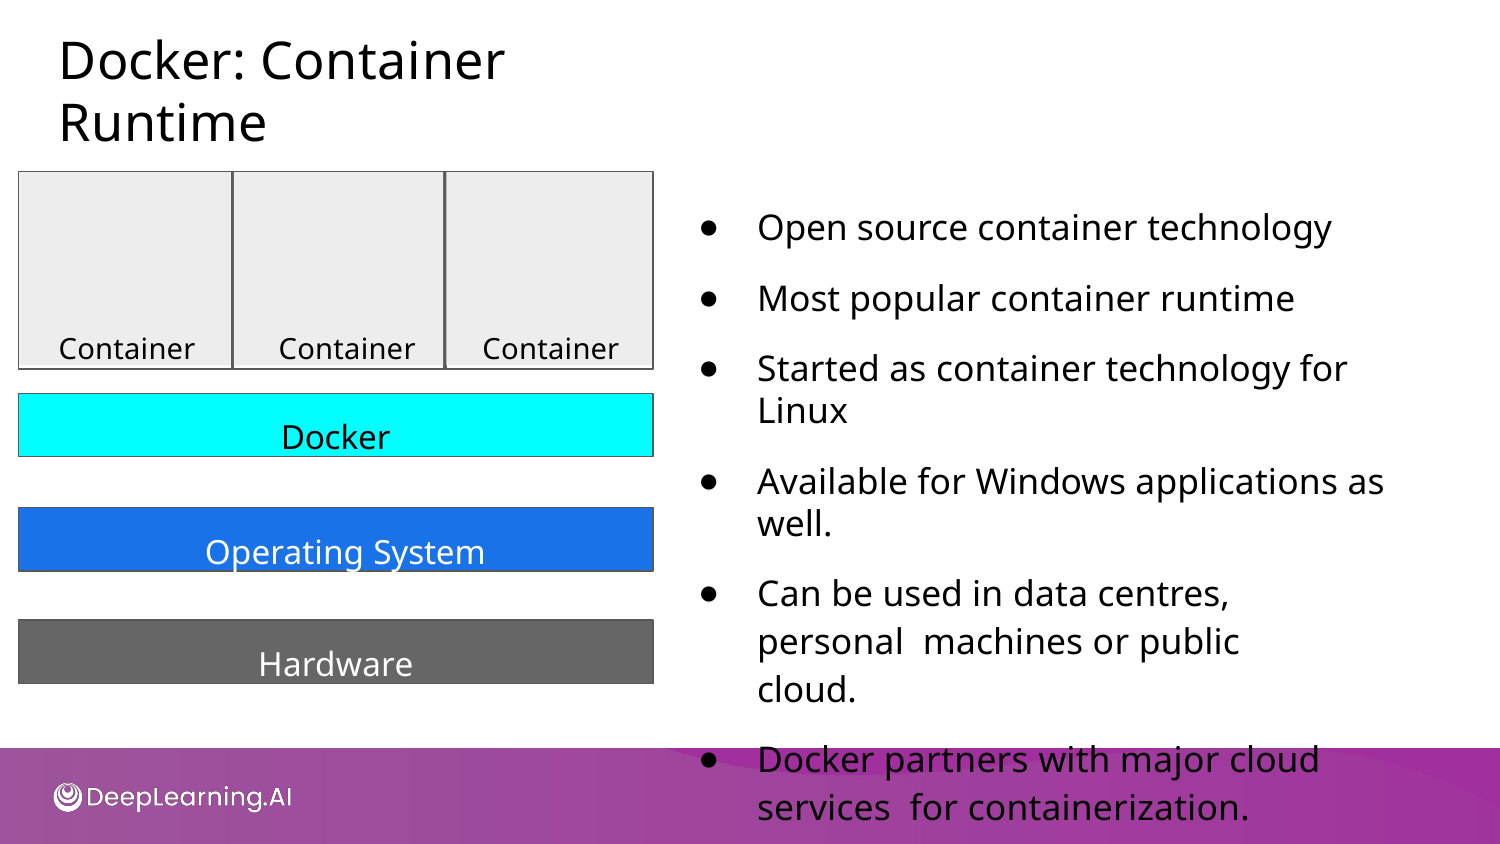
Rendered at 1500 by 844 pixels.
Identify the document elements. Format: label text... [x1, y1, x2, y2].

title Docker: Container Runtime [56, 24, 691, 169]
text_box Operating System [18, 507, 654, 571]
text_box Container [19, 172, 231, 366]
text_box Docker [18, 393, 654, 457]
text_box Container [446, 172, 652, 366]
picture [0, 748, 1500, 844]
text_box [18, 171, 653, 369]
text_box Container [233, 172, 444, 366]
text_box Hardware [18, 620, 654, 684]
text_box Open source container technology Most popular container runtime Started as container technology for Linux Available for Windows applications as well. Can be used in data centres, personal machines or public cloud. Docker partners with major cloud services for containerization. [696, 203, 1420, 828]
